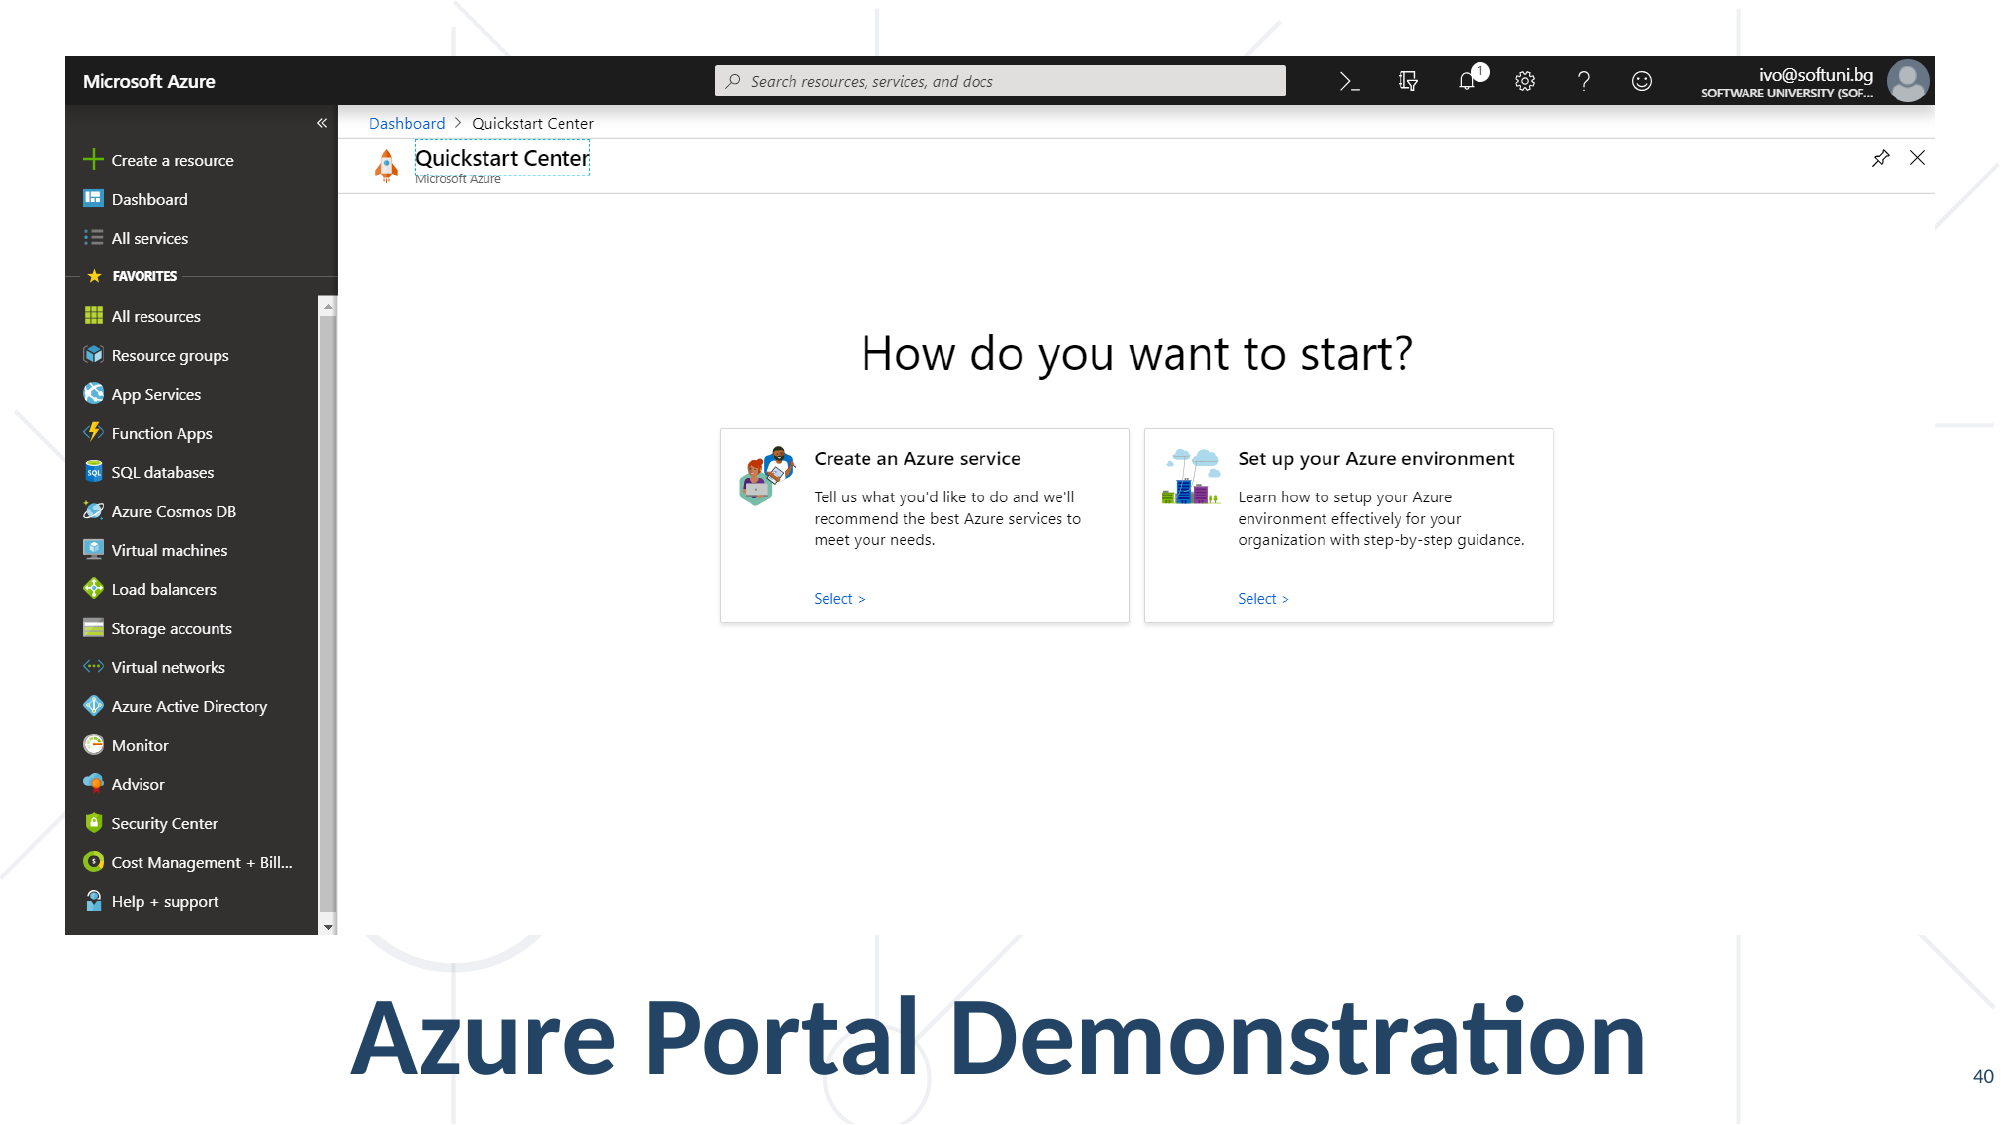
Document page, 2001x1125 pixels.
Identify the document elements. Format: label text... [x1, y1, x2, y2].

list Azure Portal Demonstration [100, 963, 1900, 1090]
slide_number 40 [1929, 1049, 2000, 1100]
picture [64, 56, 1936, 935]
